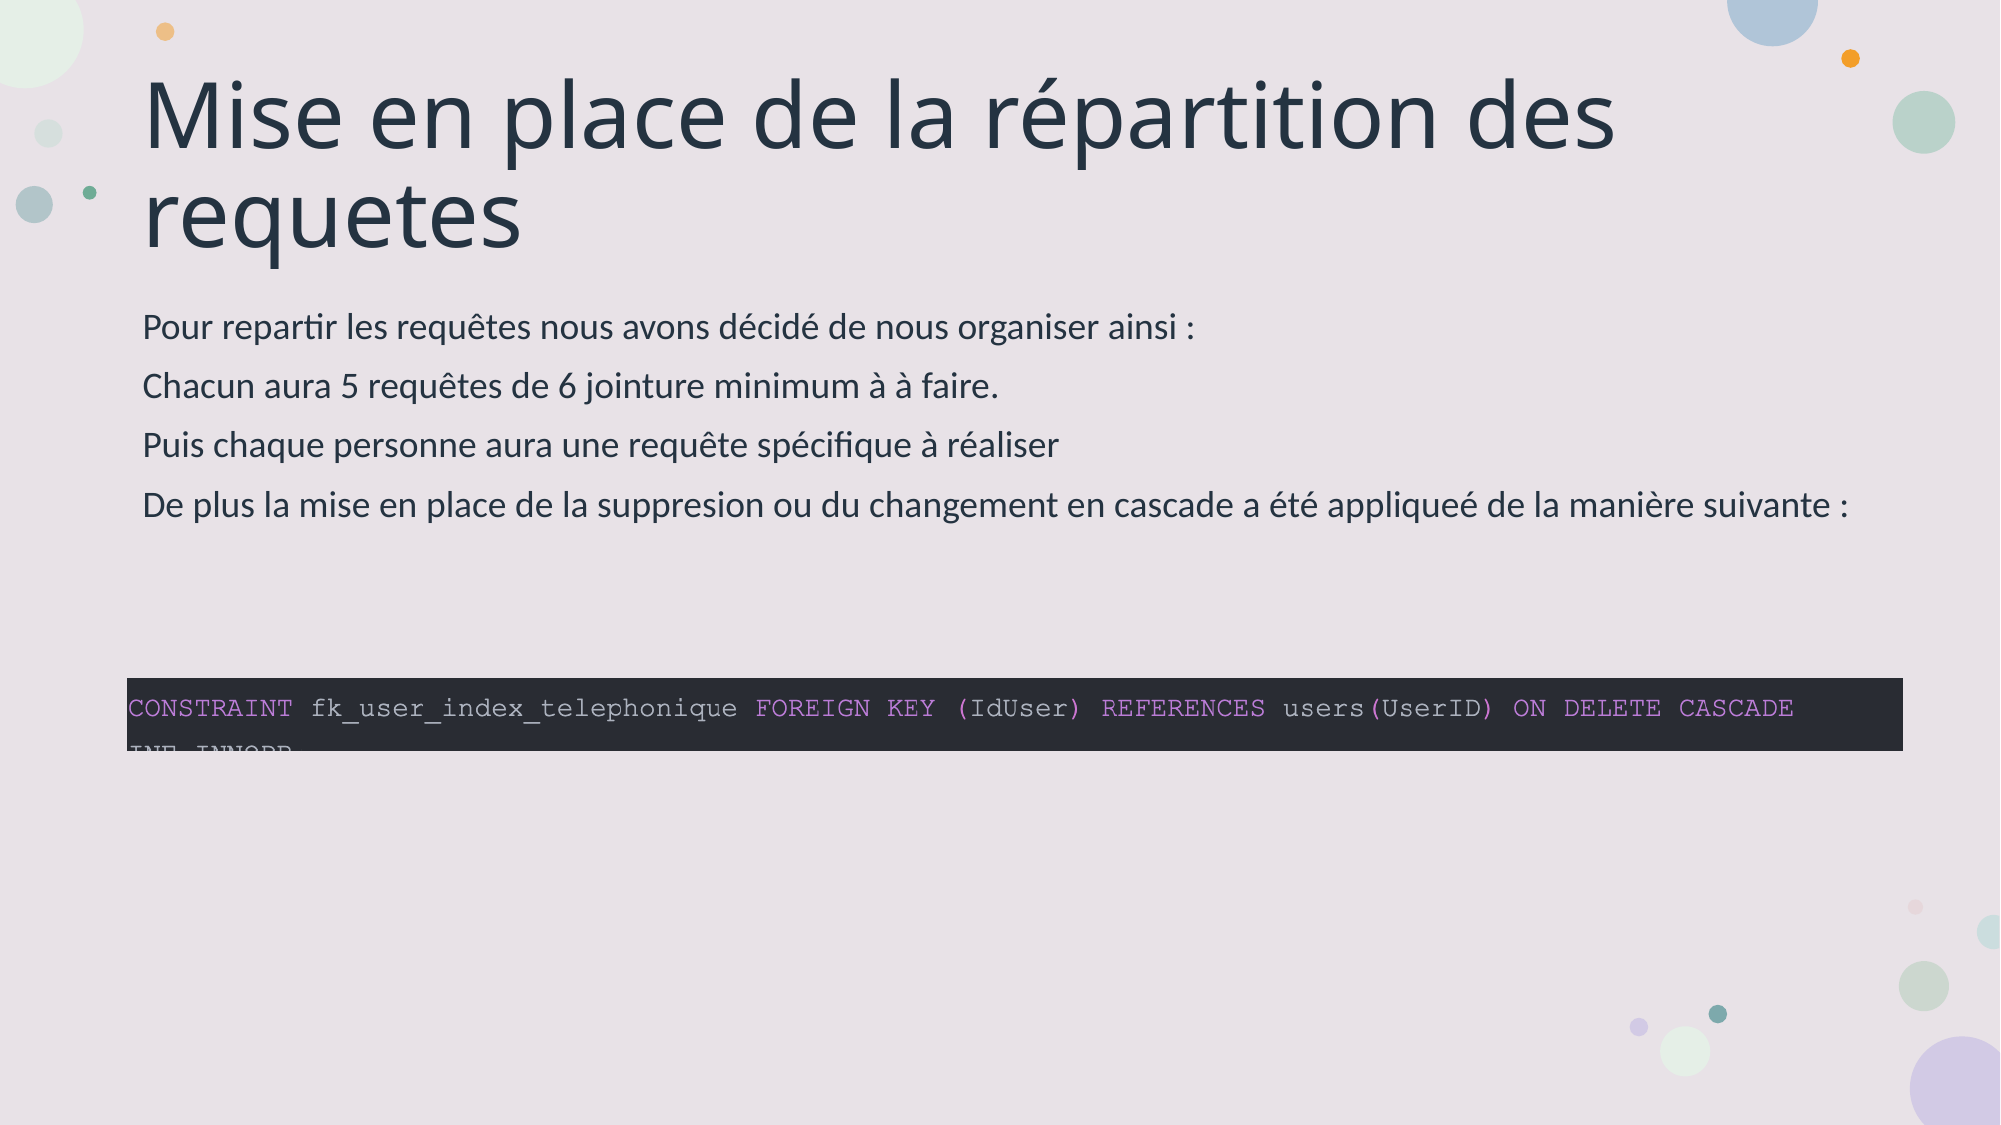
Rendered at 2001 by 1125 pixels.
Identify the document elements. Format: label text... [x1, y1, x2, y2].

picture [127, 678, 1903, 751]
title Mise en place de la répartition des requetes [127, 59, 1877, 278]
list Pour repartir les requêtes nous avons décidé de nous organiser ainsi : Chacun aura 5 requêtes de 6 jointure minimum à à faire. Puis chaque personne aura une requête spécifique à réaliser De plus la mise en place de la suppresion ou du changement en cascade a été appliqueé de la manière suivante : [127, 299, 1877, 563]
